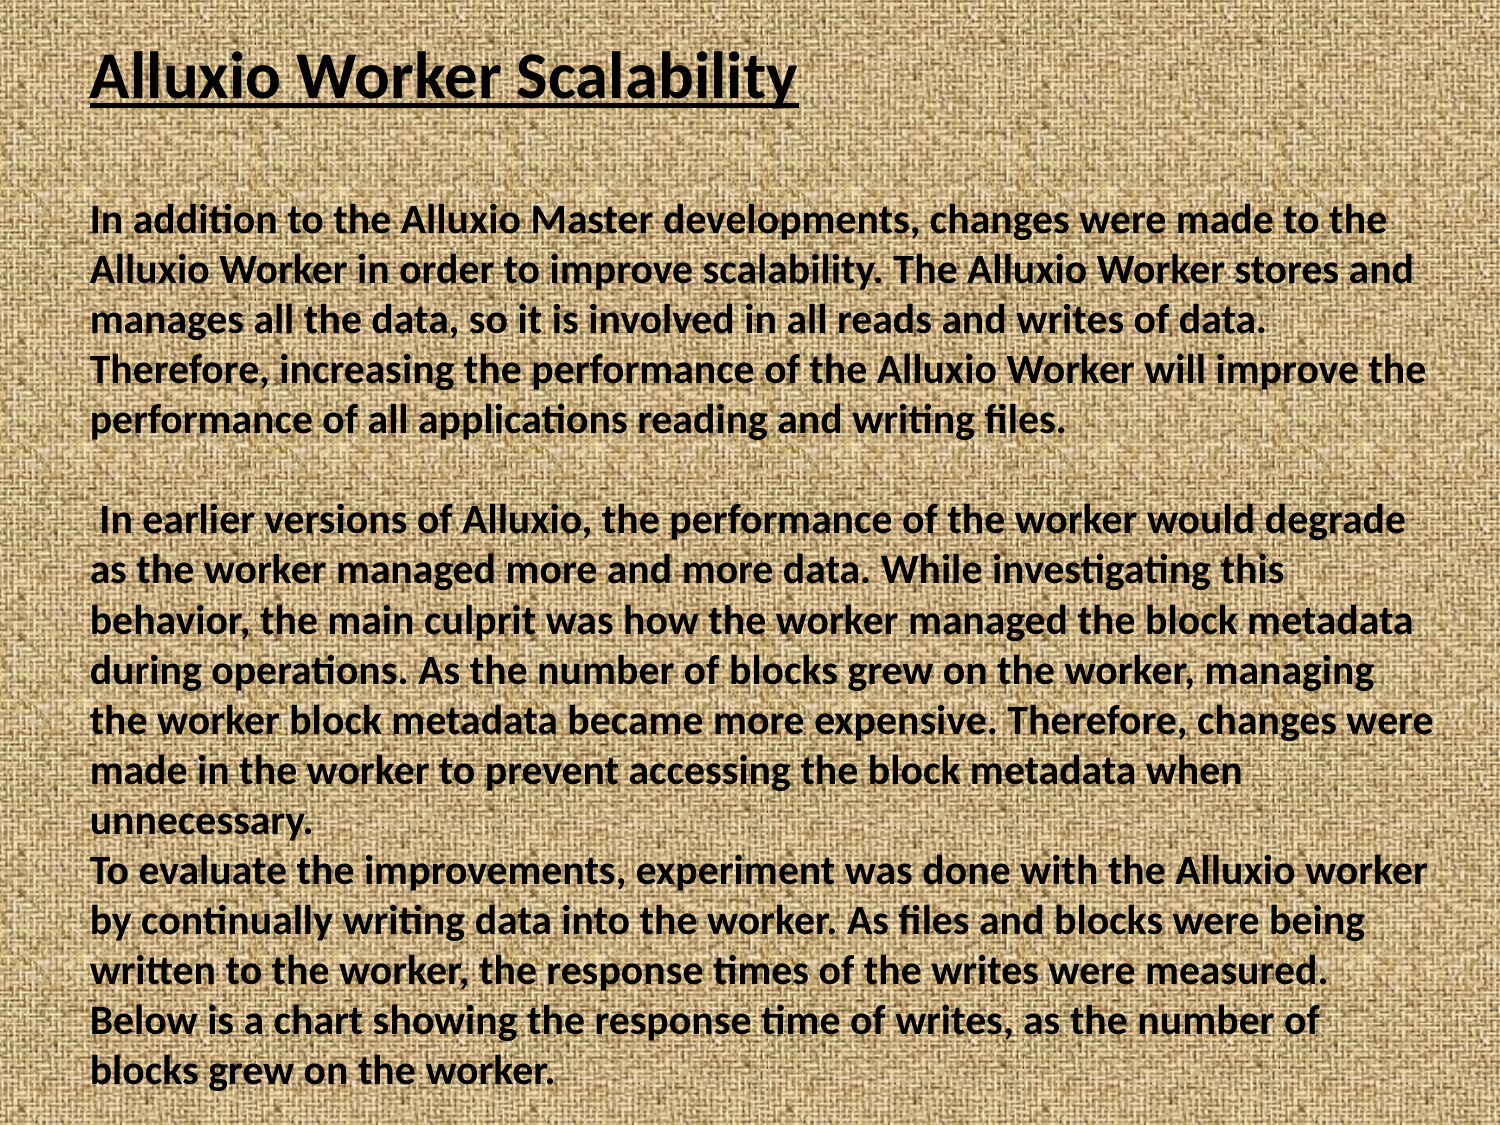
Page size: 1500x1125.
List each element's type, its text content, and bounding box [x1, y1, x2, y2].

text_box Alluxio Worker Scalability In addition to the Alluxio Master developments, changes were made to the Alluxio Worker in order to improve scalability. The Alluxio Worker stores and manages all the data, so it is involved in all reads and writes of data. Therefore, increasing the performance of the Alluxio Worker will improve the performance of all applications reading and writing files. In earlier versions of Alluxio, the performance of the worker would degrade as the worker managed more and more data. While investigating this behavior, the main culprit was how the worker managed the block metadata during operations. As the number of blocks grew on the worker, managing the worker block metadata became more expensive. Therefore, changes were made in the worker to prevent accessing the block metadata when unnecessary. To evaluate the improvements, experiment was done with the Alluxio worker by continually writing data into the worker. As files and blocks were being written to the worker, the response times of the writes were measured. Below is a chart showing the response time of writes, as the number of blocks grew on the worker. [75, 24, 1450, 1100]
